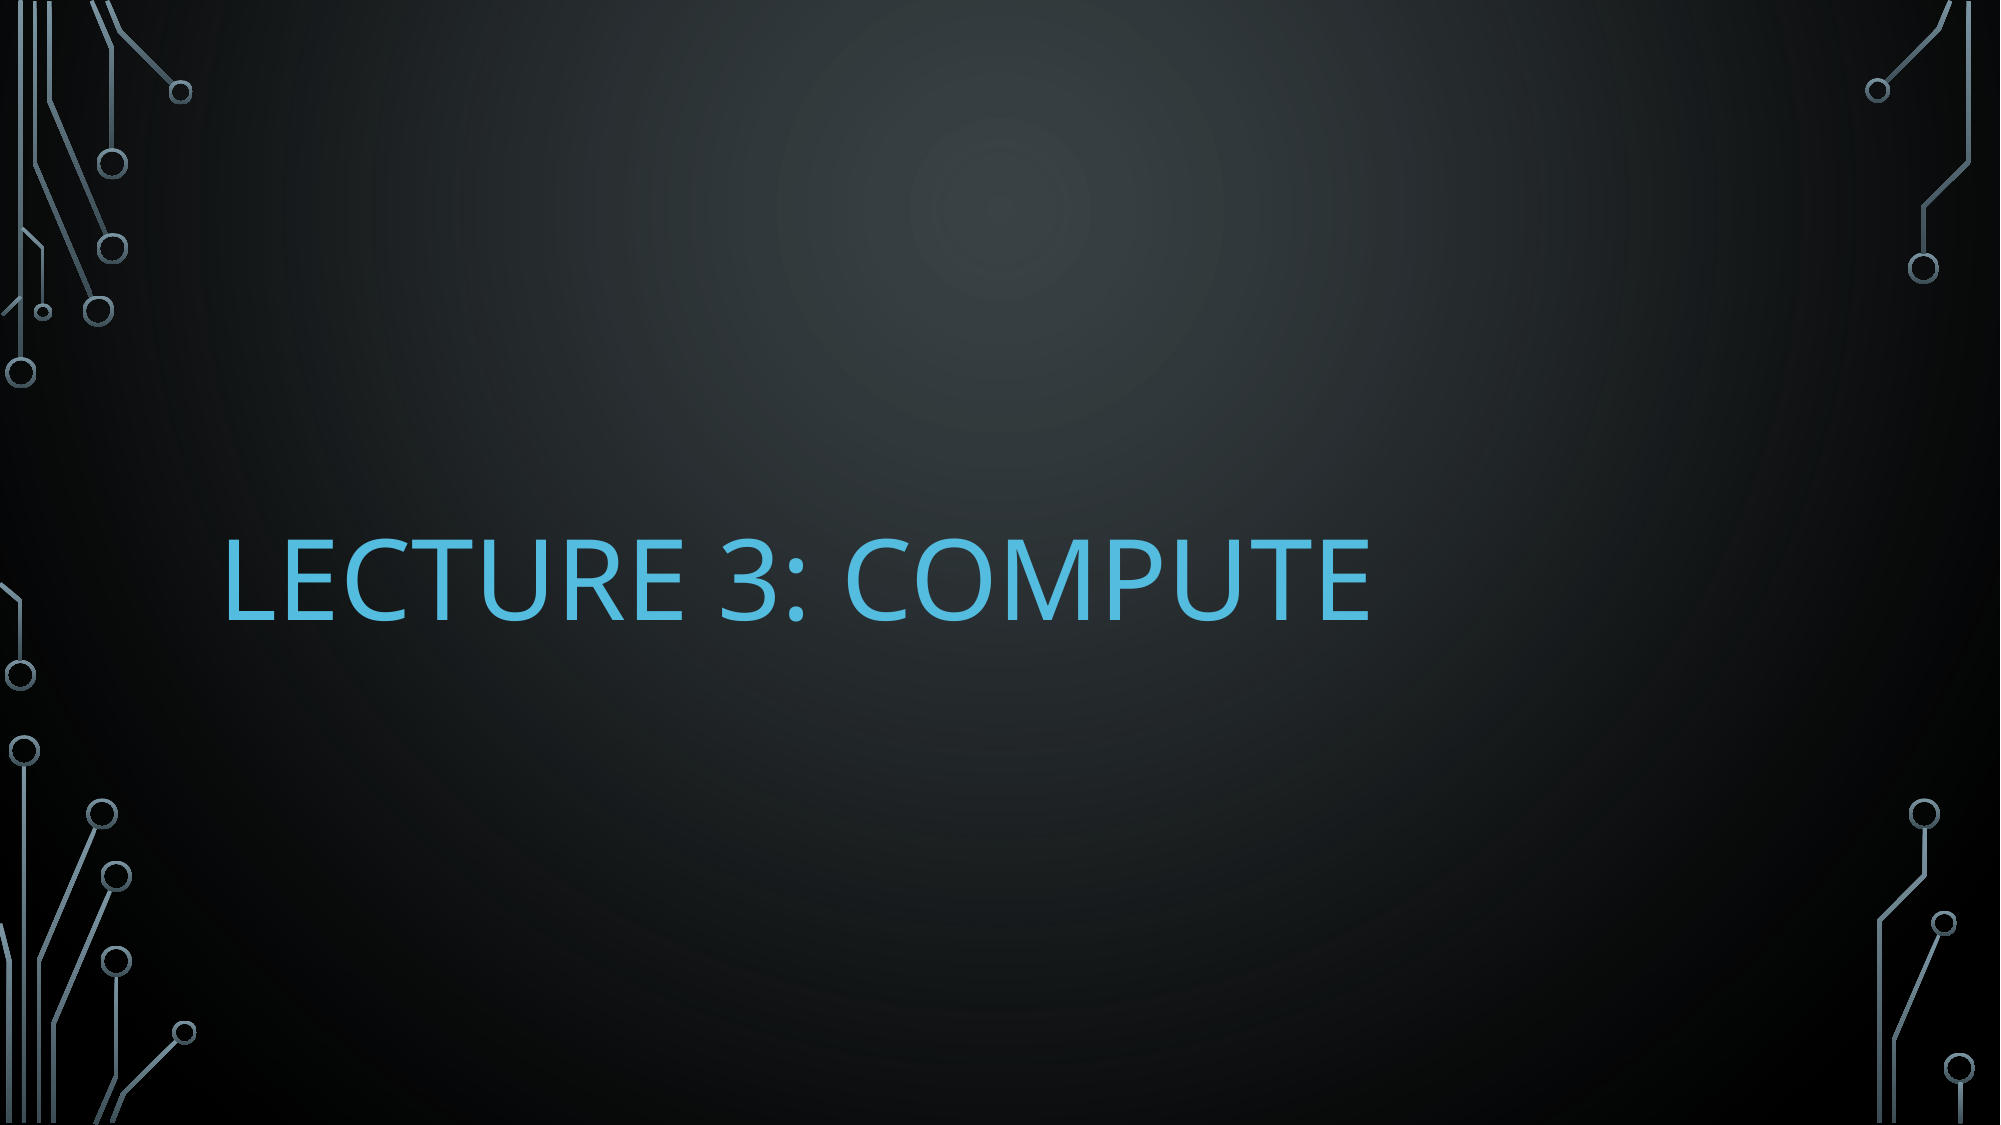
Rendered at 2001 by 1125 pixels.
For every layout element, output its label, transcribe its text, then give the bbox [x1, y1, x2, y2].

title Lecture 3: Compute [203, 472, 1746, 653]
